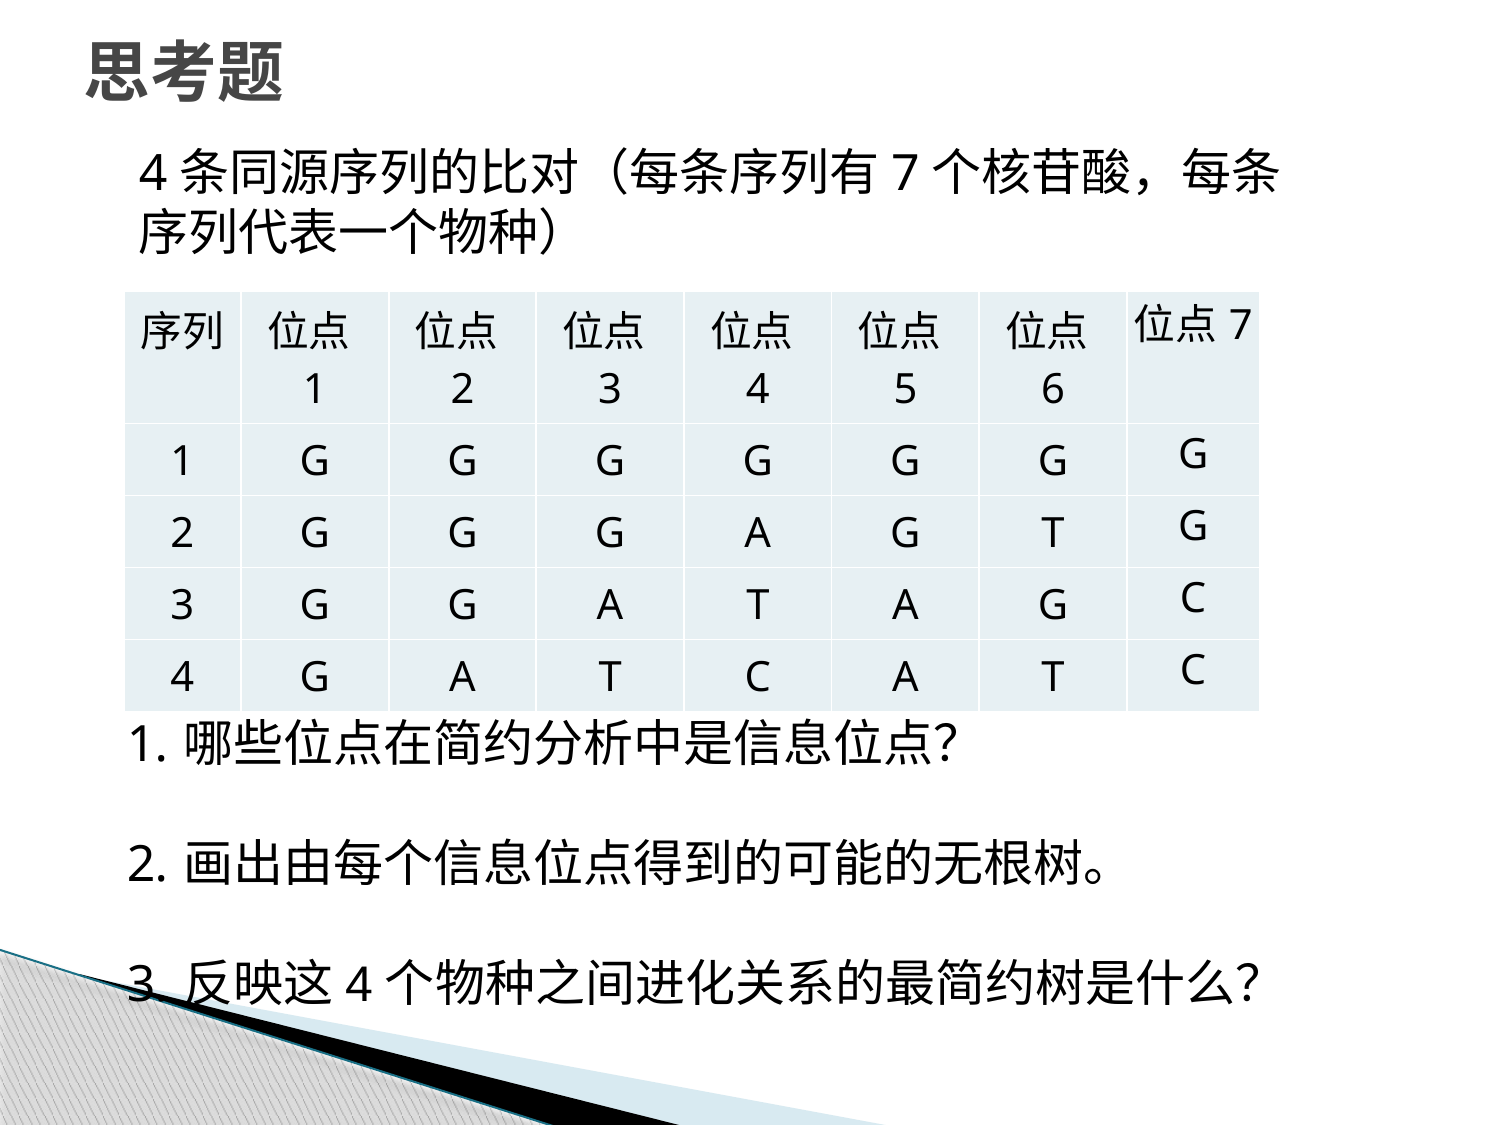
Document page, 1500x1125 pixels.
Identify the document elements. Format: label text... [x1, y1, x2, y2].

table_cell G [1128, 424, 1259, 495]
table_cell G [390, 496, 535, 567]
table_header 位点2 [390, 319, 535, 423]
table_cell G [980, 424, 1126, 495]
table_cell G [980, 568, 1126, 639]
table_cell G [685, 424, 831, 495]
table_header 位点6 [980, 319, 1126, 423]
table_header 位点3 [537, 319, 683, 423]
table_cell T [685, 568, 831, 639]
table_cell 1 [125, 424, 240, 495]
table_cell G [242, 568, 388, 639]
table_header 位点7 [1128, 319, 1259, 423]
table_cell T [980, 496, 1126, 567]
table_header 位点5 [832, 319, 978, 423]
table_cell G [832, 424, 978, 495]
table_header 序列 [125, 319, 240, 423]
table_cell G [242, 640, 388, 704]
table_cell A [390, 640, 535, 704]
table_header 位点4 [685, 319, 831, 423]
table_cell G [242, 424, 388, 495]
table_cell T [980, 640, 1126, 704]
text_box 哪些位点在简约分析中是信息位点？ 画出由每个信息位点得到的可能的无根树。 反映这4个物种之间进化关系的最简约树是什么？ [112, 704, 1419, 1019]
table_cell A [832, 640, 978, 704]
text_box 4条同源序列的比对（每条序列有7个核苷酸，每条序列代表一个物种） [123, 133, 1341, 319]
table_cell 4 [125, 640, 240, 704]
table_cell C [1128, 568, 1259, 639]
table_cell 2 [125, 496, 240, 567]
title 思考题 [69, 5, 1419, 134]
table_cell G [242, 496, 388, 567]
table_cell A [832, 568, 978, 639]
table_cell G [1128, 496, 1259, 567]
table_cell A [537, 568, 683, 639]
table_cell G [390, 568, 535, 639]
table_cell G [832, 496, 978, 567]
table_cell G [537, 496, 683, 567]
table_cell C [1128, 640, 1259, 704]
table_cell 3 [125, 568, 240, 639]
table_cell G [537, 424, 683, 495]
table_cell A [685, 496, 831, 567]
table_header 位点1 [242, 319, 388, 423]
table_cell G [390, 424, 535, 495]
table_cell C [685, 640, 831, 704]
table_cell T [537, 640, 683, 704]
